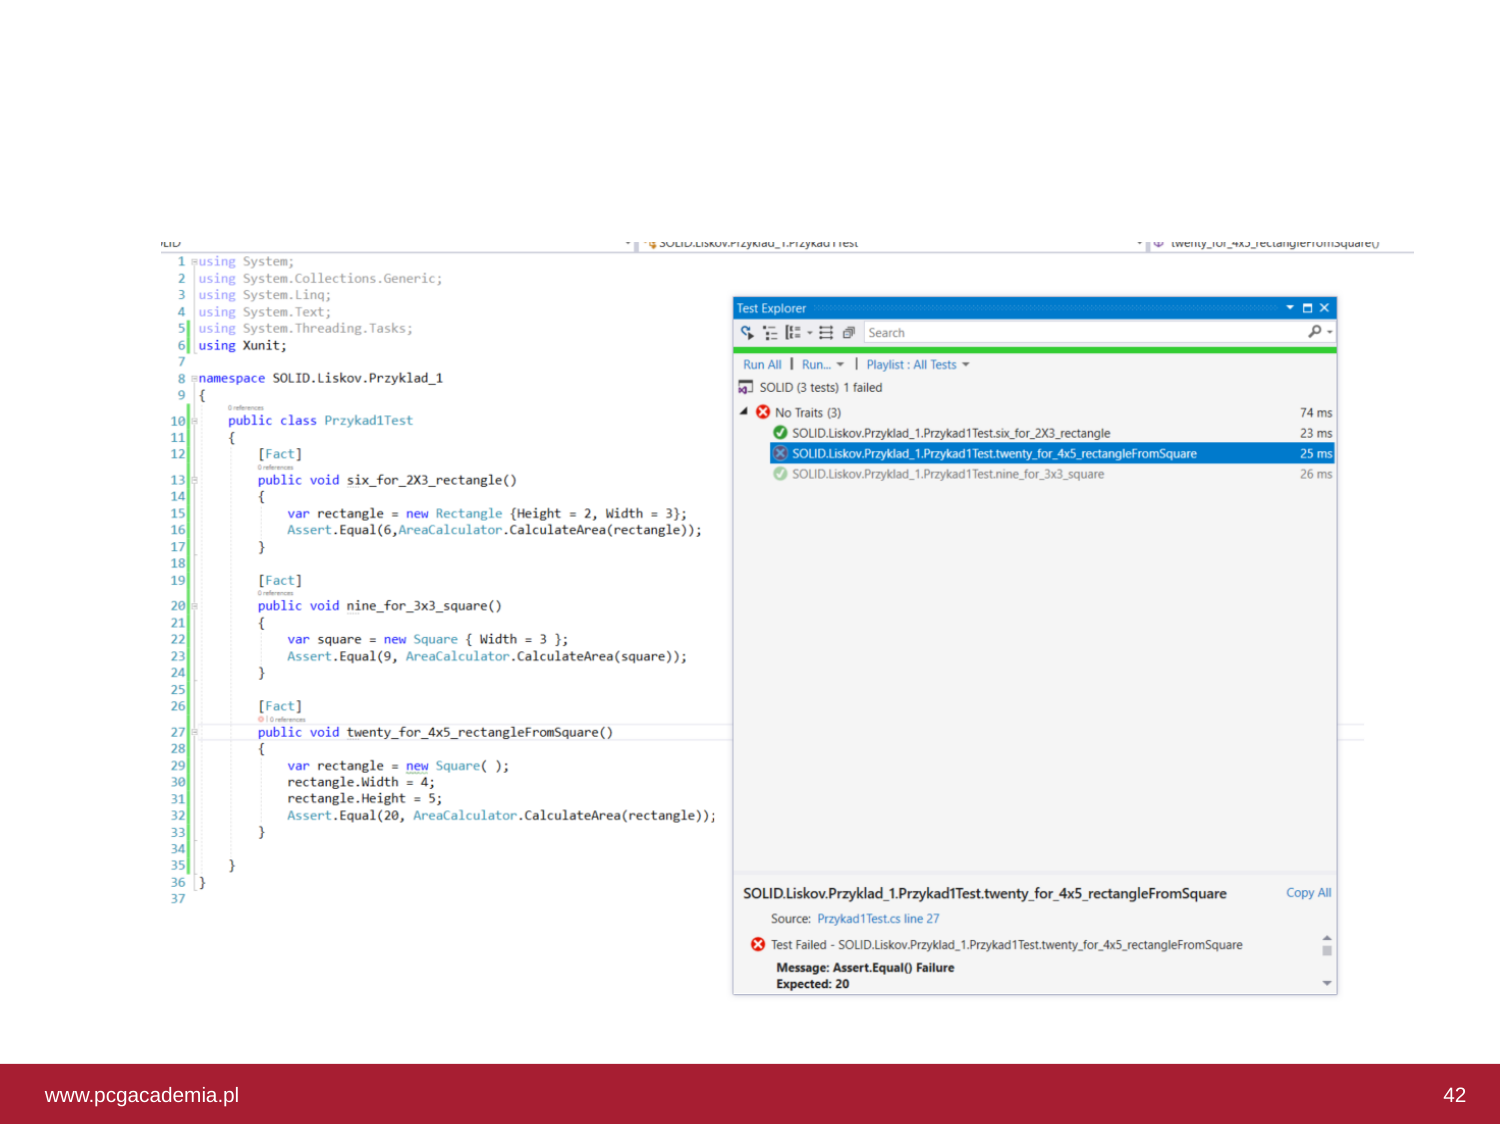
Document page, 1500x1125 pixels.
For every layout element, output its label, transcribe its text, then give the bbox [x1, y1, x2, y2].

footer www.pcgacademia.pl [30, 1074, 1143, 1104]
slide_number 42 [1143, 1074, 1481, 1104]
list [161, 242, 1414, 1036]
